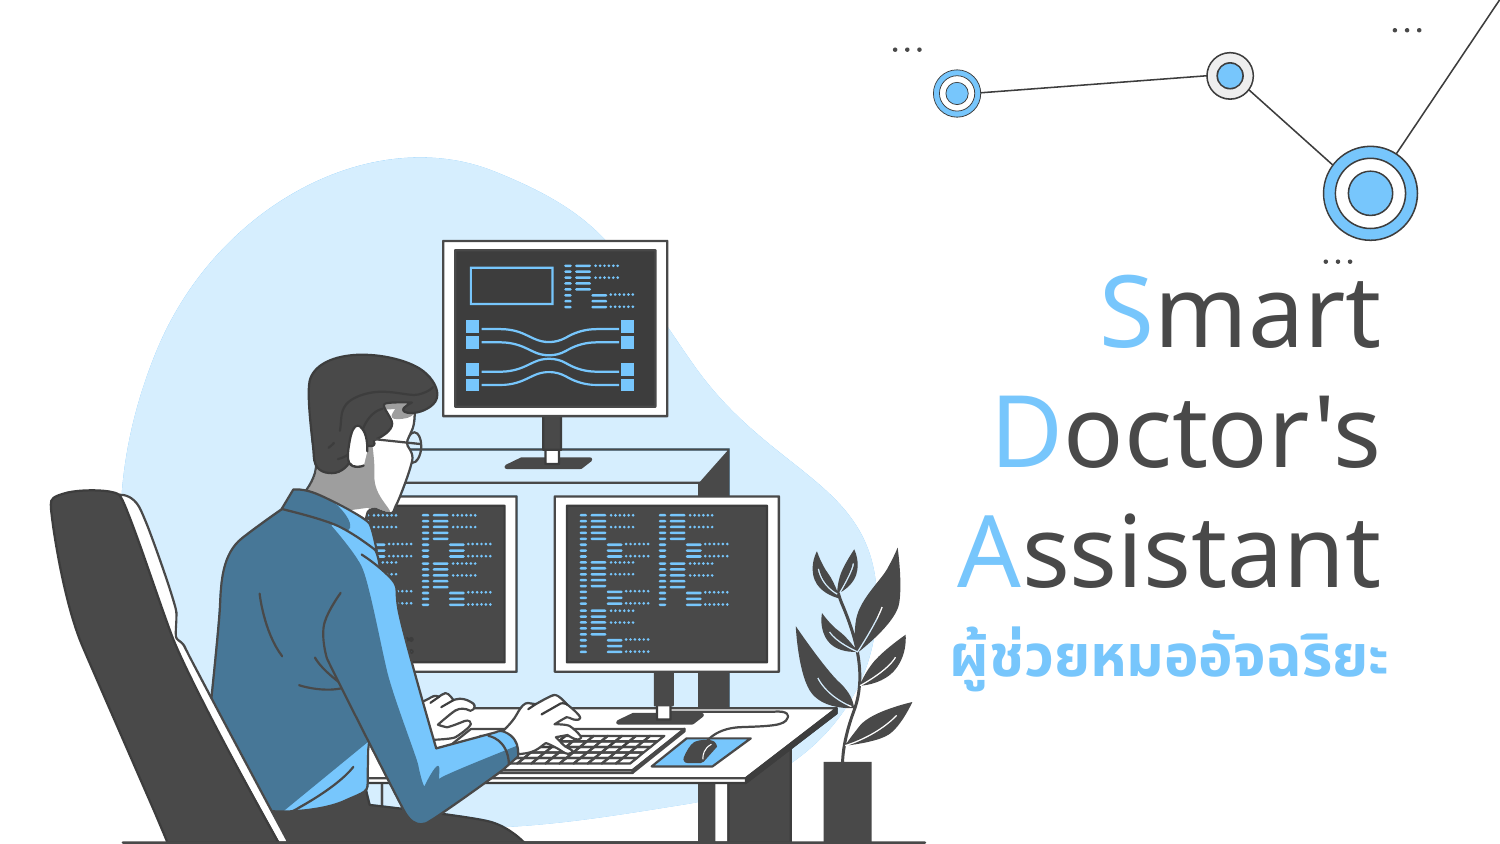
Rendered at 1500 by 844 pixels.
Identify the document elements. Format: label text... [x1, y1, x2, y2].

subtitle ผู้ช่วยหมออัจฉริยะ [932, 602, 1405, 750]
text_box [49, 157, 927, 844]
title Smart Doctor's Assistant [932, 328, 1397, 602]
